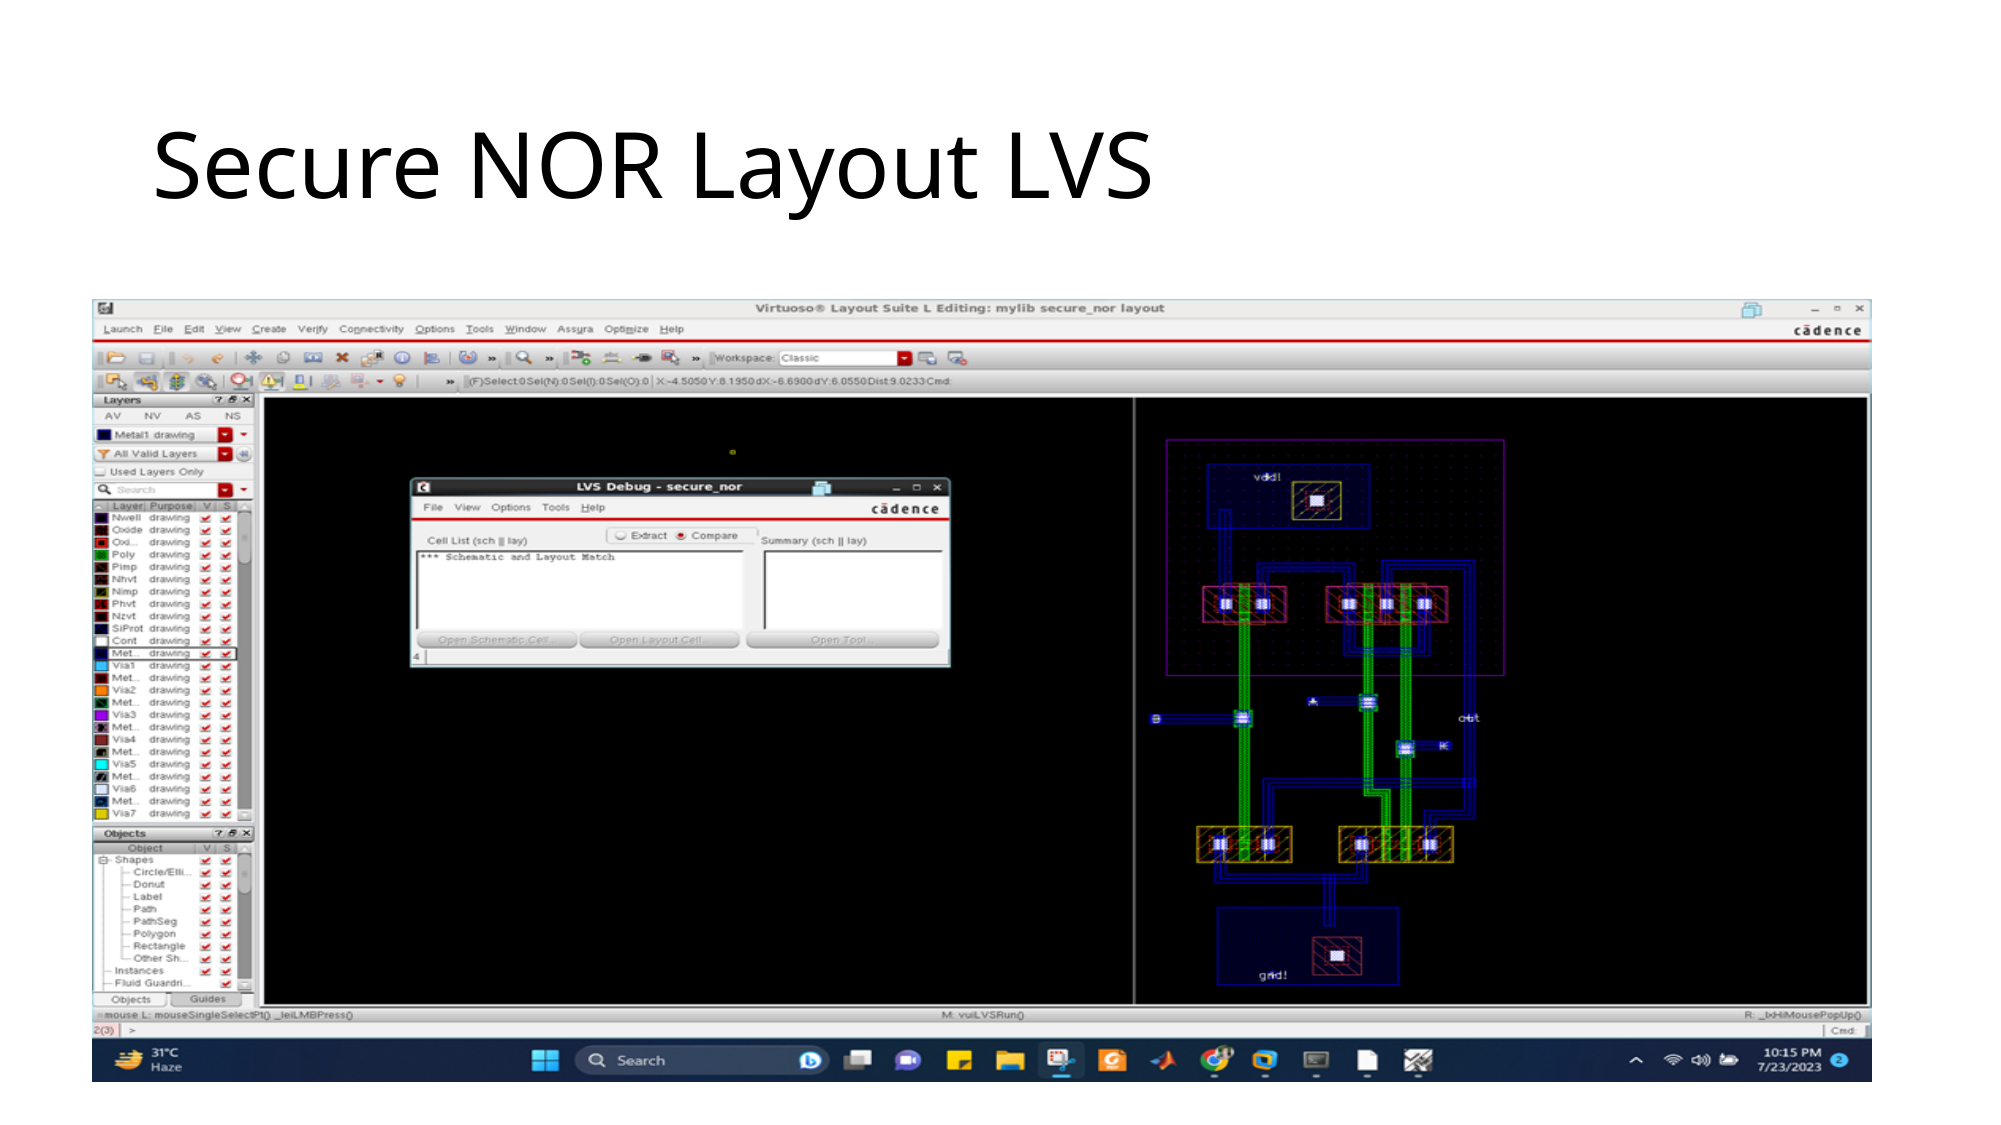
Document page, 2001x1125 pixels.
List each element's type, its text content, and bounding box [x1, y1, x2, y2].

title Secure NOR Layout LVS [137, 59, 1863, 278]
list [92, 299, 1872, 1082]
